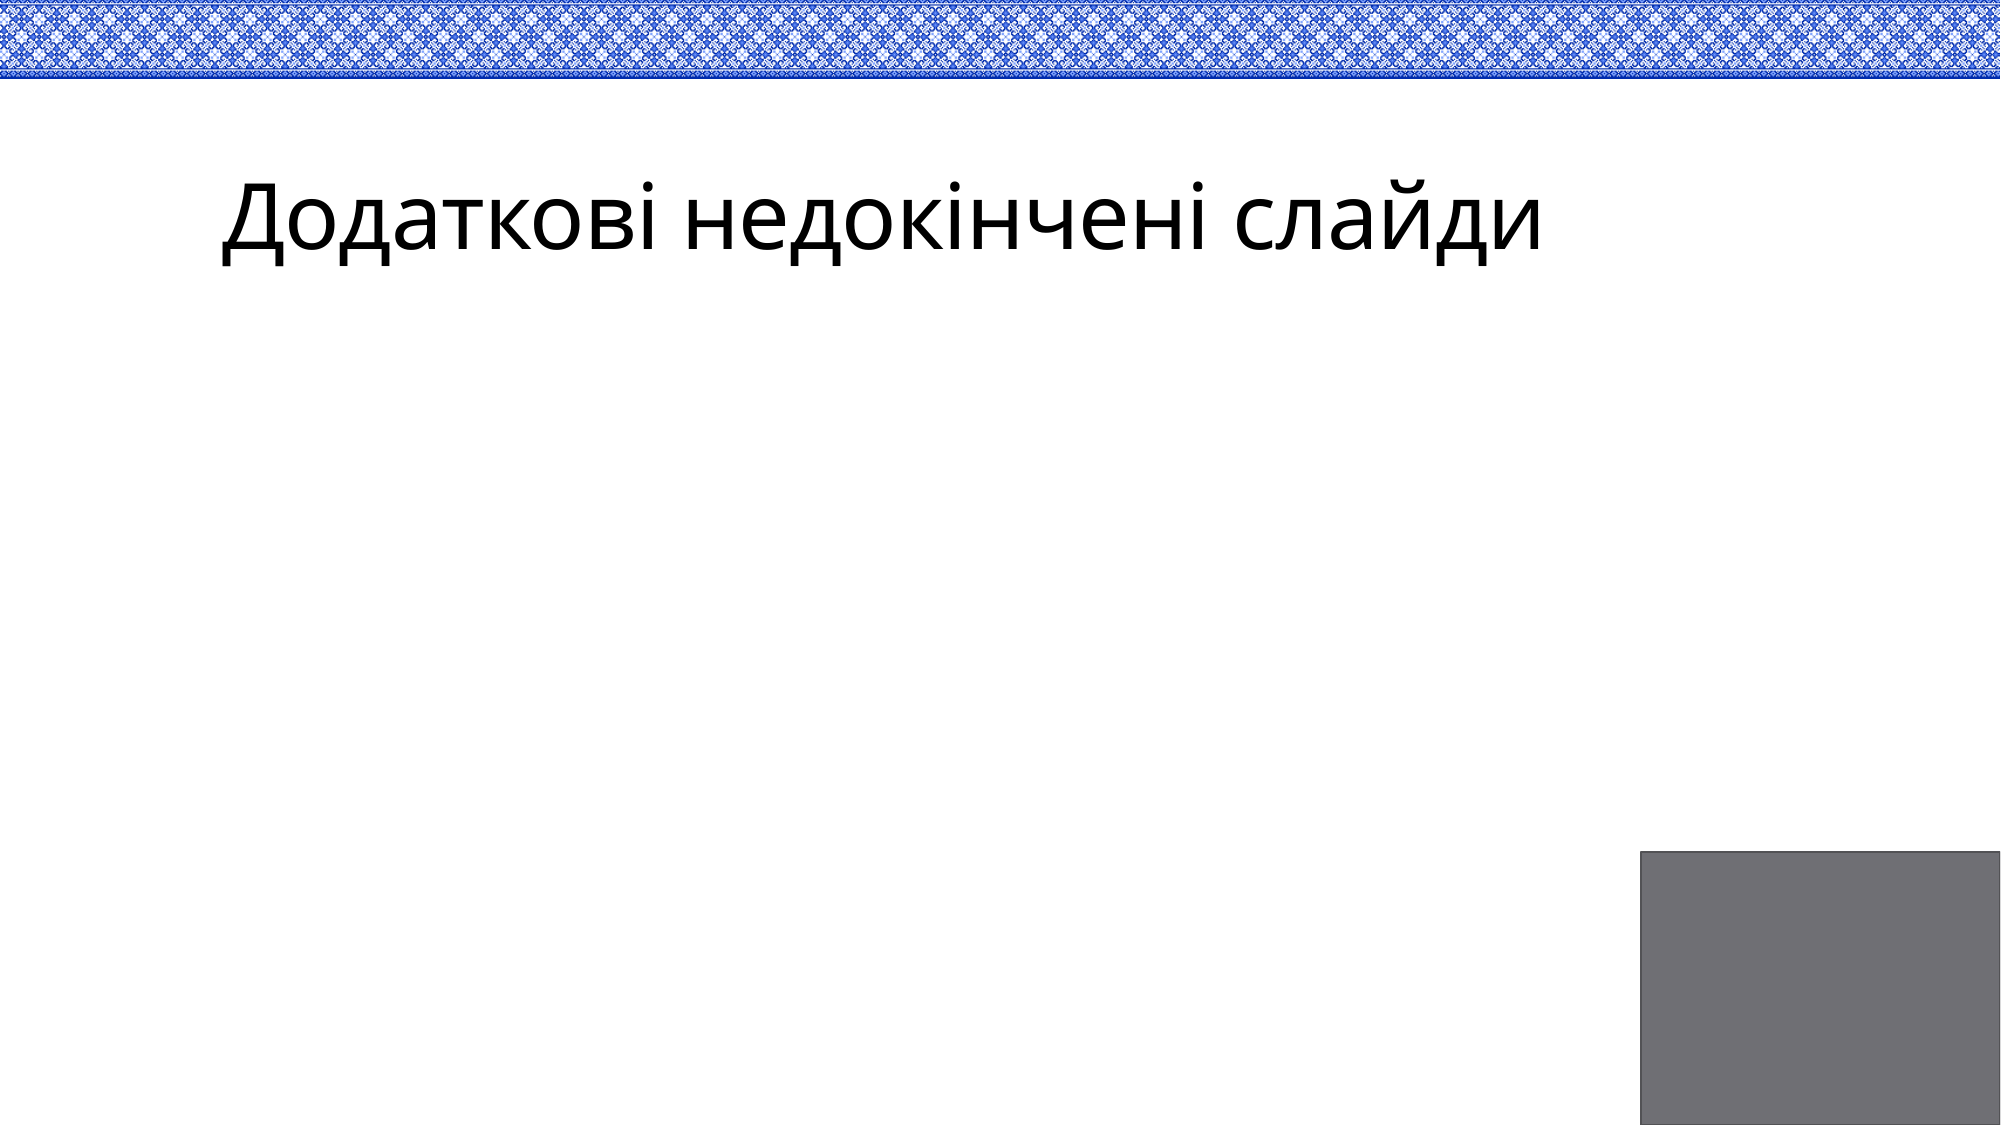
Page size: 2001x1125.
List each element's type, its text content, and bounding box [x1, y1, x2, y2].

picture [0, 0, 2000, 79]
title Додаткові недокінчені слайди [206, 60, 1797, 278]
